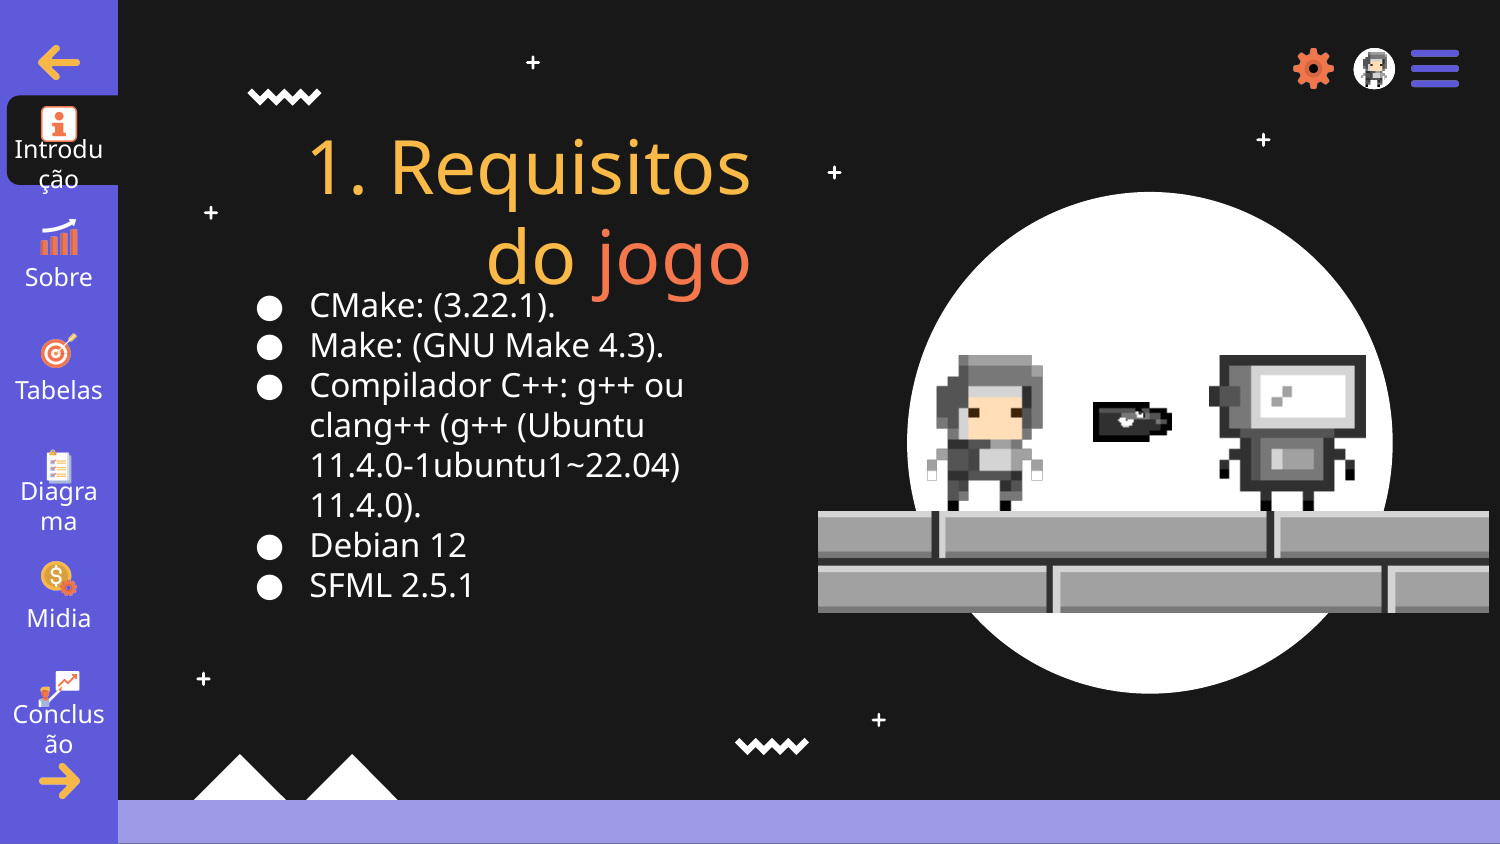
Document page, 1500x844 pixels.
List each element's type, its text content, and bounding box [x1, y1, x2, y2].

picture [38, 332, 80, 369]
picture [38, 219, 80, 255]
picture [1290, 48, 1337, 89]
text_box Tabelas [11, 367, 107, 412]
text_box Conclusão [11, 706, 107, 750]
title 1. Requisitos do jogo [234, 147, 753, 272]
text_box [923, 192, 1392, 510]
picture [38, 106, 80, 142]
text_box [6, 95, 129, 185]
text_box Diagrama [11, 483, 107, 528]
text_box Midia [11, 595, 107, 640]
picture [38, 449, 80, 485]
picture [38, 671, 80, 707]
text_box Sobre [11, 254, 107, 299]
picture [1350, 48, 1398, 89]
picture [818, 355, 1489, 613]
text_box [980, 621, 1320, 693]
text_box Introdução [11, 141, 107, 185]
picture [1093, 402, 1172, 442]
picture [38, 44, 80, 81]
picture [38, 561, 80, 597]
picture [1411, 48, 1459, 89]
subtitle CMake: (3.22.1). Make: (GNU Make 4.3). Compilador C++: g++ ou clang++ (g++ (Ubuntu 11.4.0-1ubuntu1~22.04) 11.4.0). Debian 12 SFML 2.5.1 [234, 371, 753, 597]
picture [38, 763, 80, 799]
